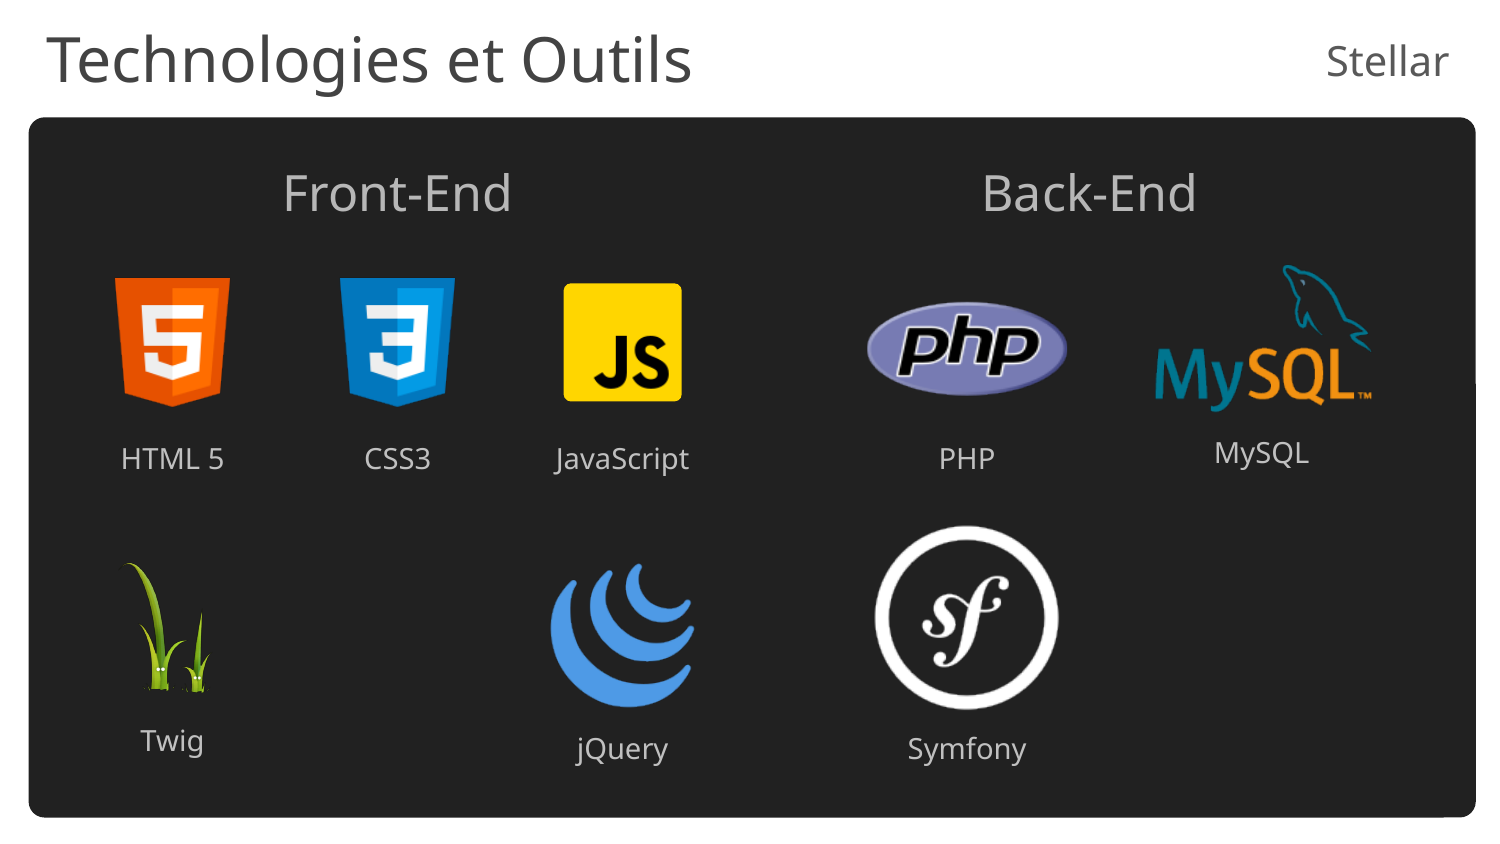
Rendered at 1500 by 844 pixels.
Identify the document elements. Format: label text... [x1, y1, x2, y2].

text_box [72, 260, 273, 483]
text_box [1148, 260, 1375, 477]
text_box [522, 553, 723, 773]
text_box Stellar [1311, 20, 1475, 106]
text_box Front-End [228, 146, 568, 237]
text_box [297, 260, 498, 483]
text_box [72, 562, 273, 765]
text_box Back-End [920, 146, 1260, 237]
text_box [854, 505, 1080, 773]
text_box Technologies et Outils [31, 5, 765, 111]
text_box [867, 293, 1068, 483]
text_box [29, 118, 1476, 817]
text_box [522, 283, 723, 483]
